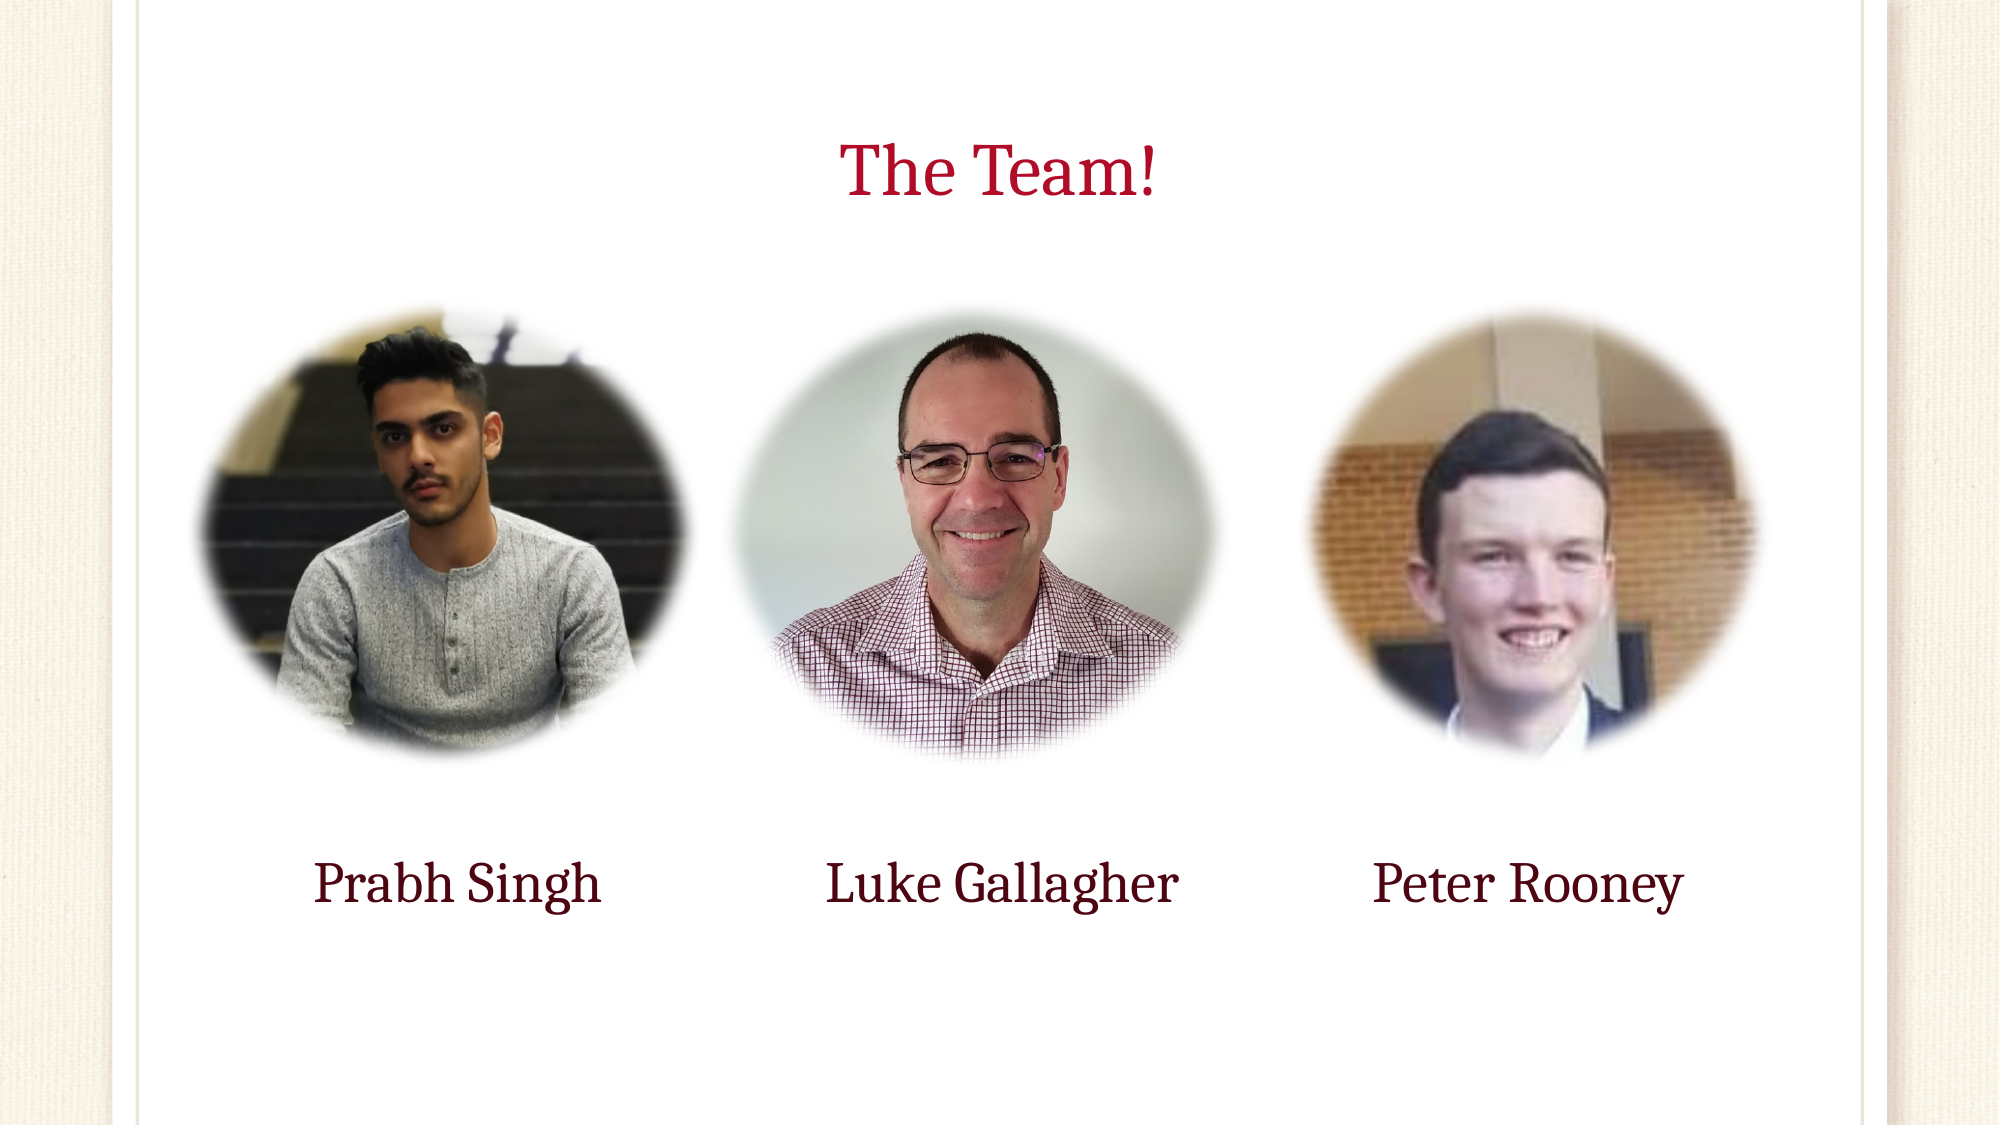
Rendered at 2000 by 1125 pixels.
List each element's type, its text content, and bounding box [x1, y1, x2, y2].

picture [0, 0, 112, 1125]
text_box Prabh Singh [298, 836, 842, 922]
picture [716, 296, 1233, 769]
text_box Luke Gallagher [842, 837, 1355, 922]
title The Team! [249, 30, 1750, 219]
text_box Peter Rooney [1357, 836, 1902, 922]
picture [1888, 0, 2000, 1125]
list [184, 296, 701, 769]
picture [1294, 296, 1772, 768]
